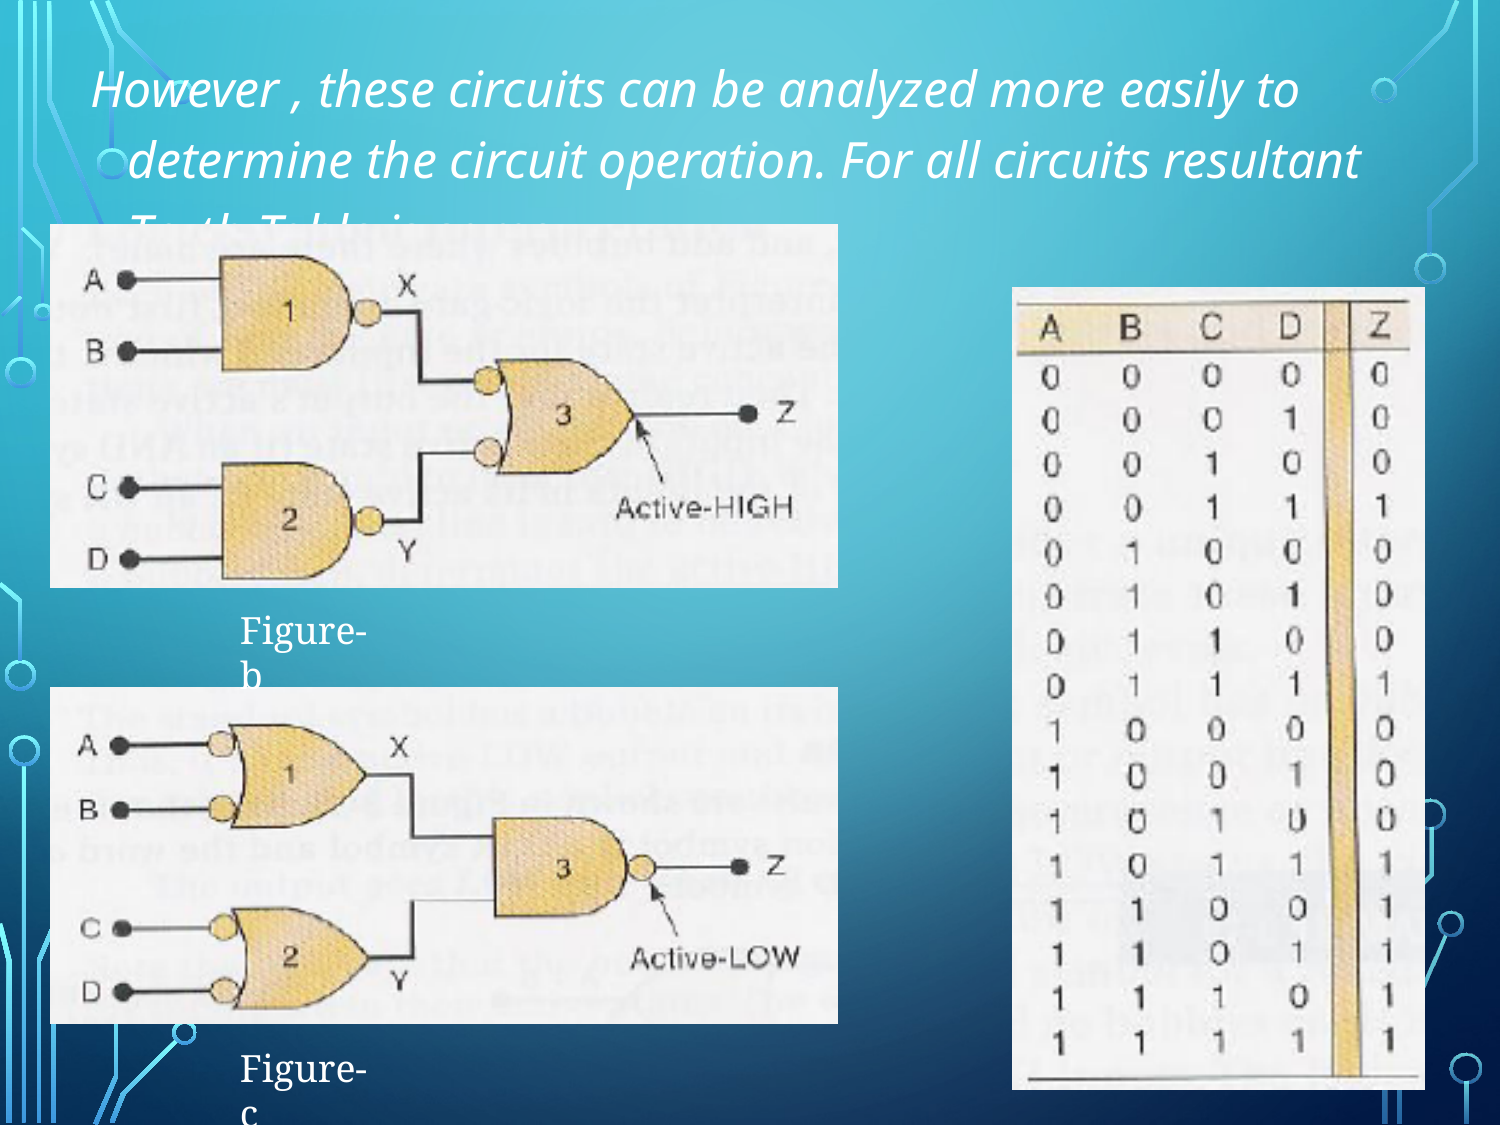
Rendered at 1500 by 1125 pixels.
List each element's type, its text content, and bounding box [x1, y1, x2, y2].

picture [49, 224, 838, 588]
picture [49, 687, 838, 1025]
picture [1012, 287, 1426, 1091]
text_box Figure-b [225, 599, 383, 687]
text_box Figure-c [225, 1037, 387, 1125]
list However , these circuits can be analyzed more easily to determine the circuit operation. For all circuits resultant Truth Table is same. [75, 37, 1425, 238]
